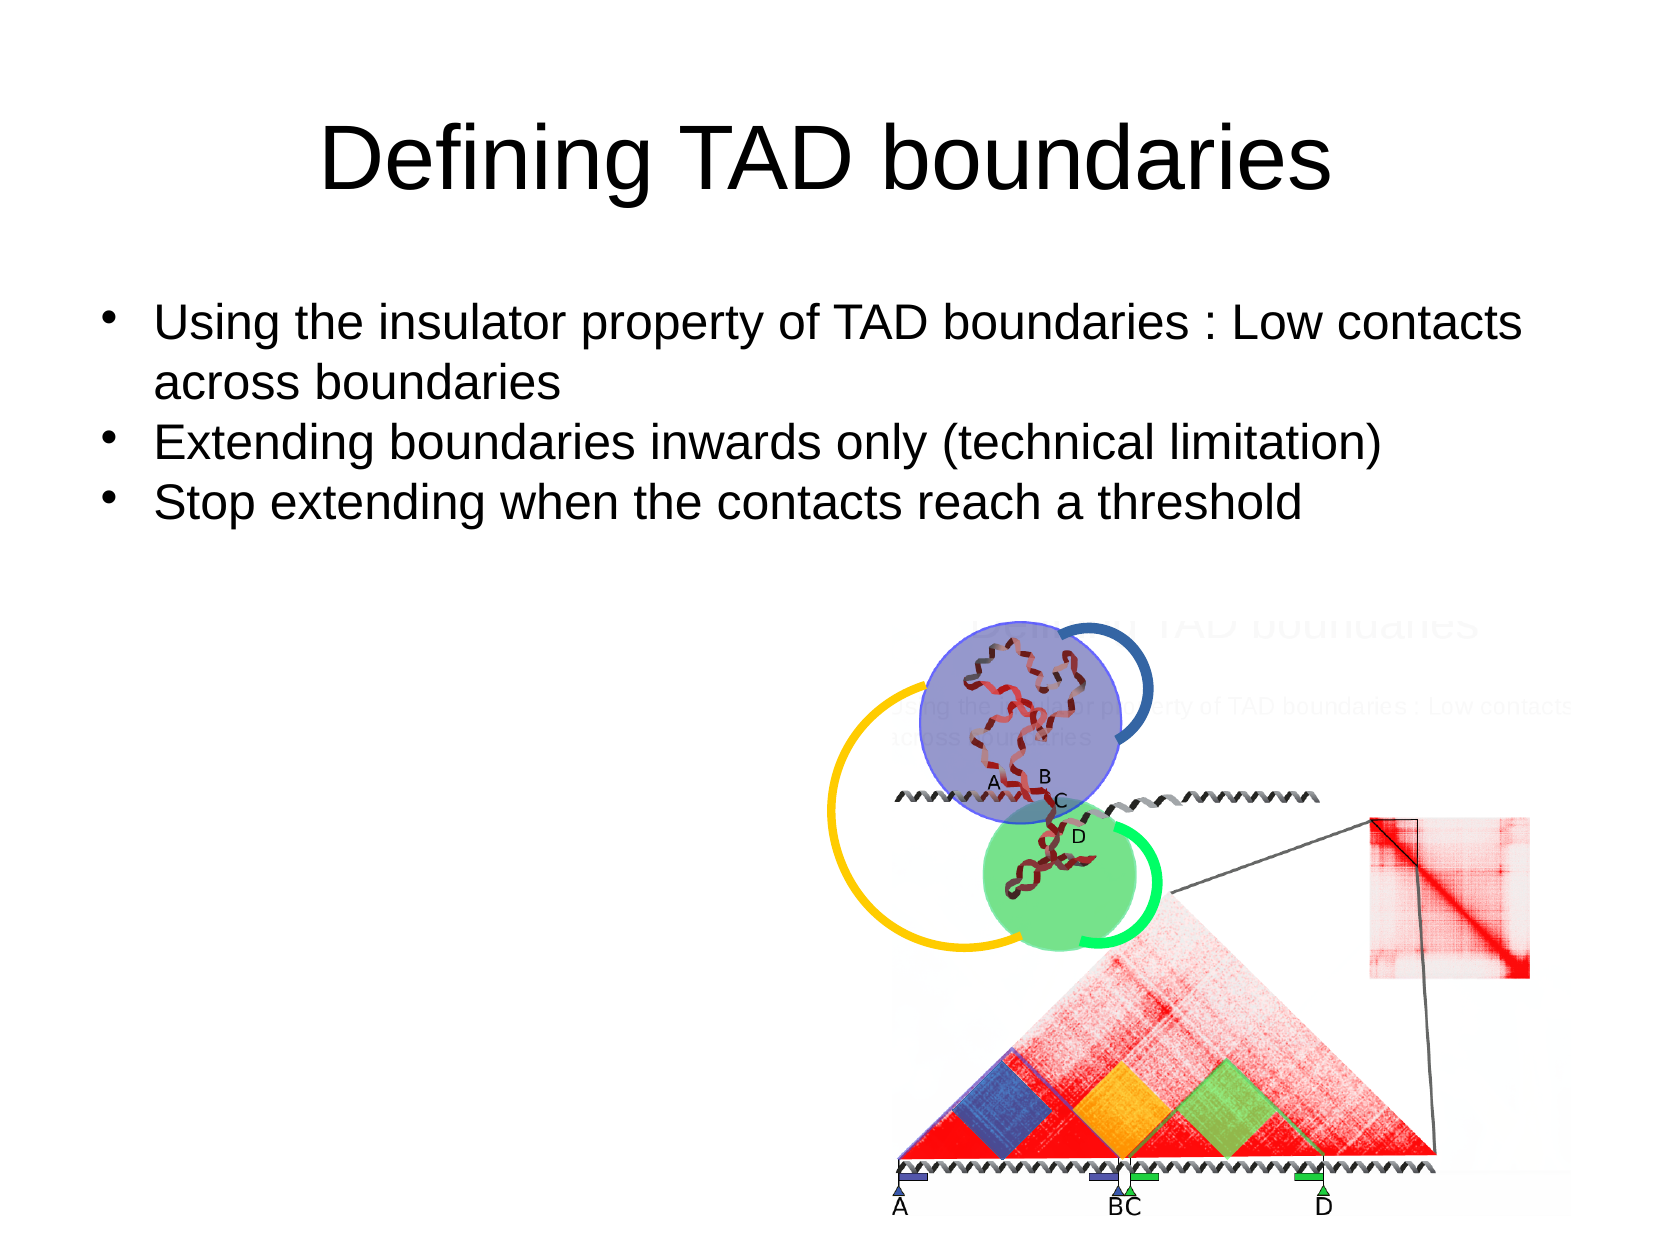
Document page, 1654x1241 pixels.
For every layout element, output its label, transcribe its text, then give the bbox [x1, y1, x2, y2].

text_box [827, 698, 887, 928]
text_box Using the insulator property of TAD boundaries : Low contacts across boundaries Extending boundaries inwards only (technical limitation) Stop extending when the contacts reach a threshold [82, 290, 1571, 1009]
text_box Defining TAD boundaries [82, 49, 1571, 256]
picture [892, 621, 1571, 1216]
